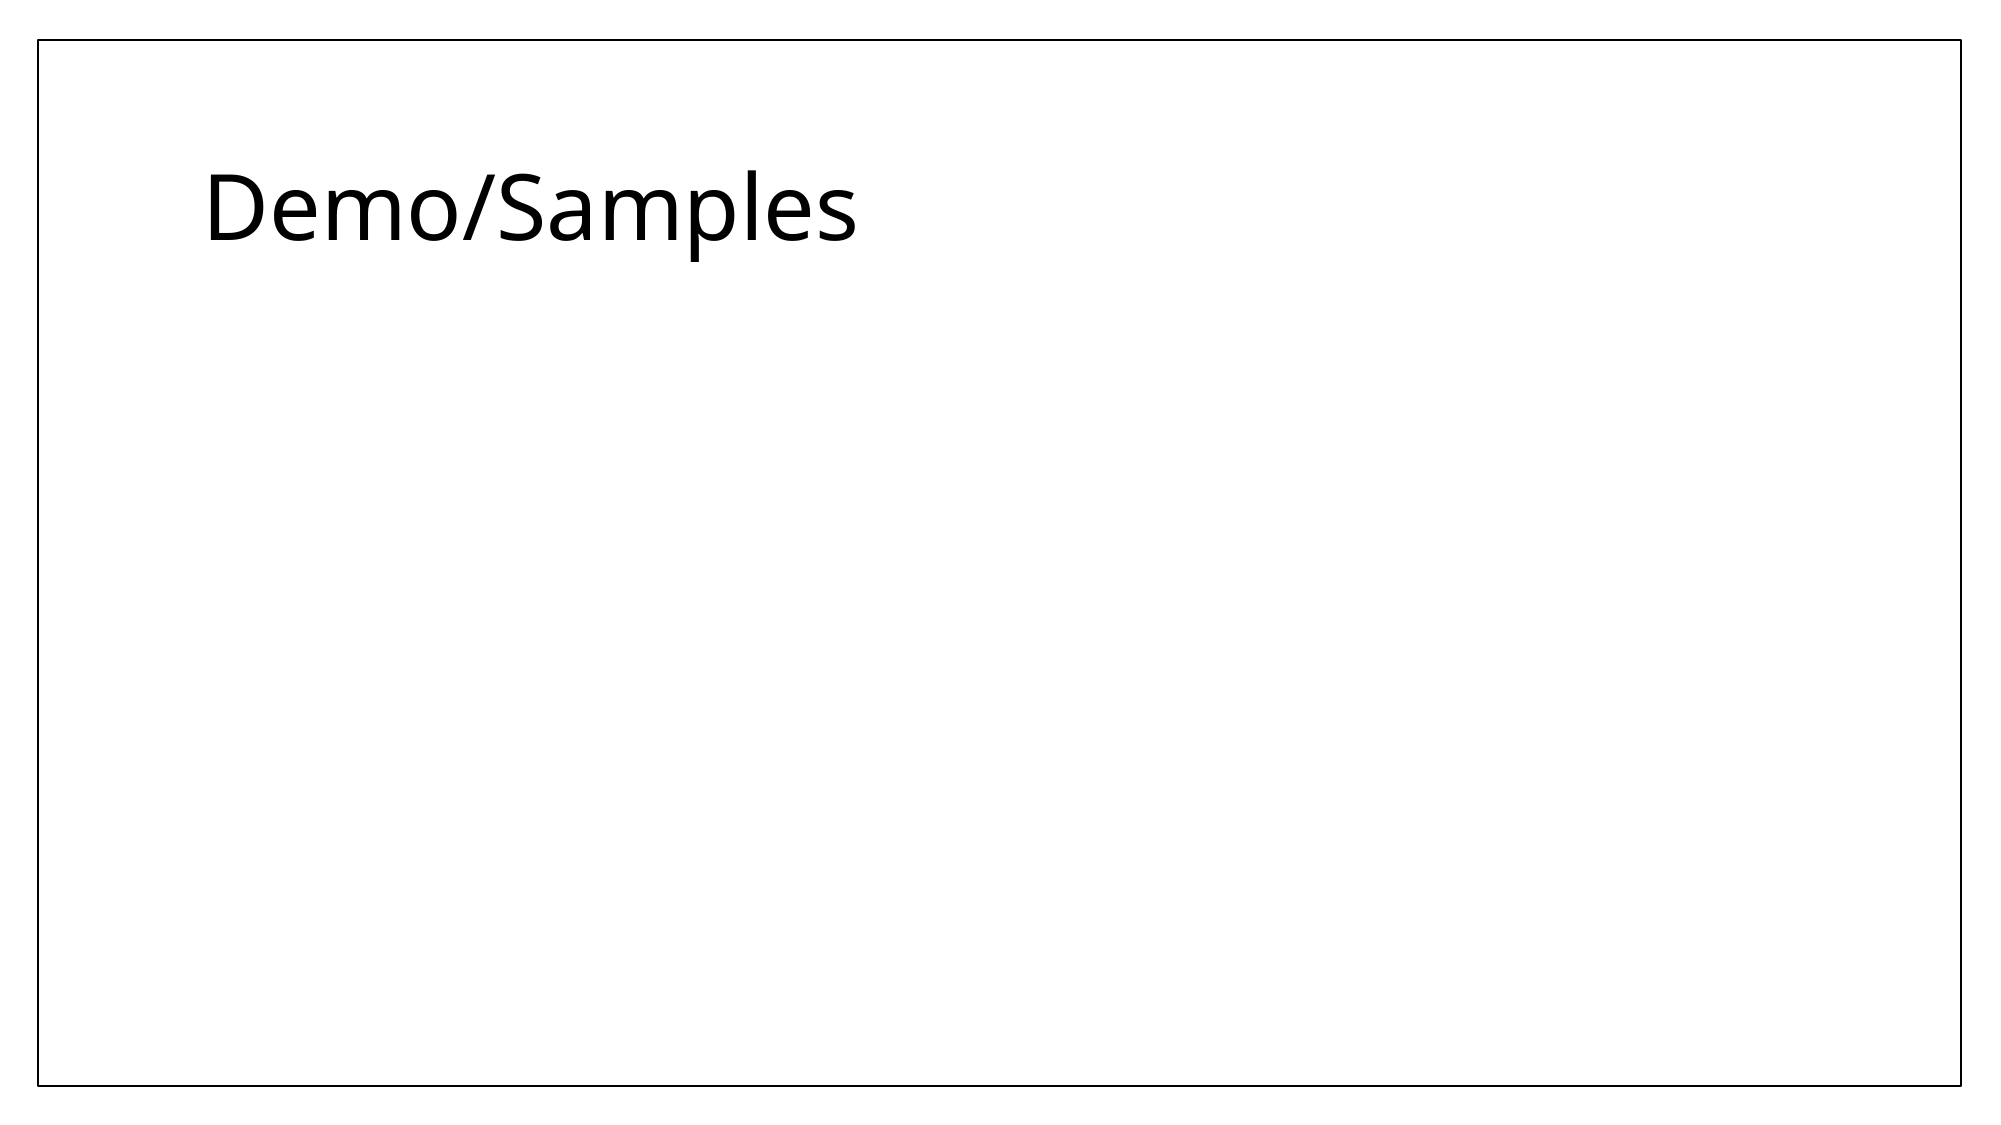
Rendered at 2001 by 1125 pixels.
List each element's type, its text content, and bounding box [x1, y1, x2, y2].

title Demo/Samples [187, 99, 1808, 323]
